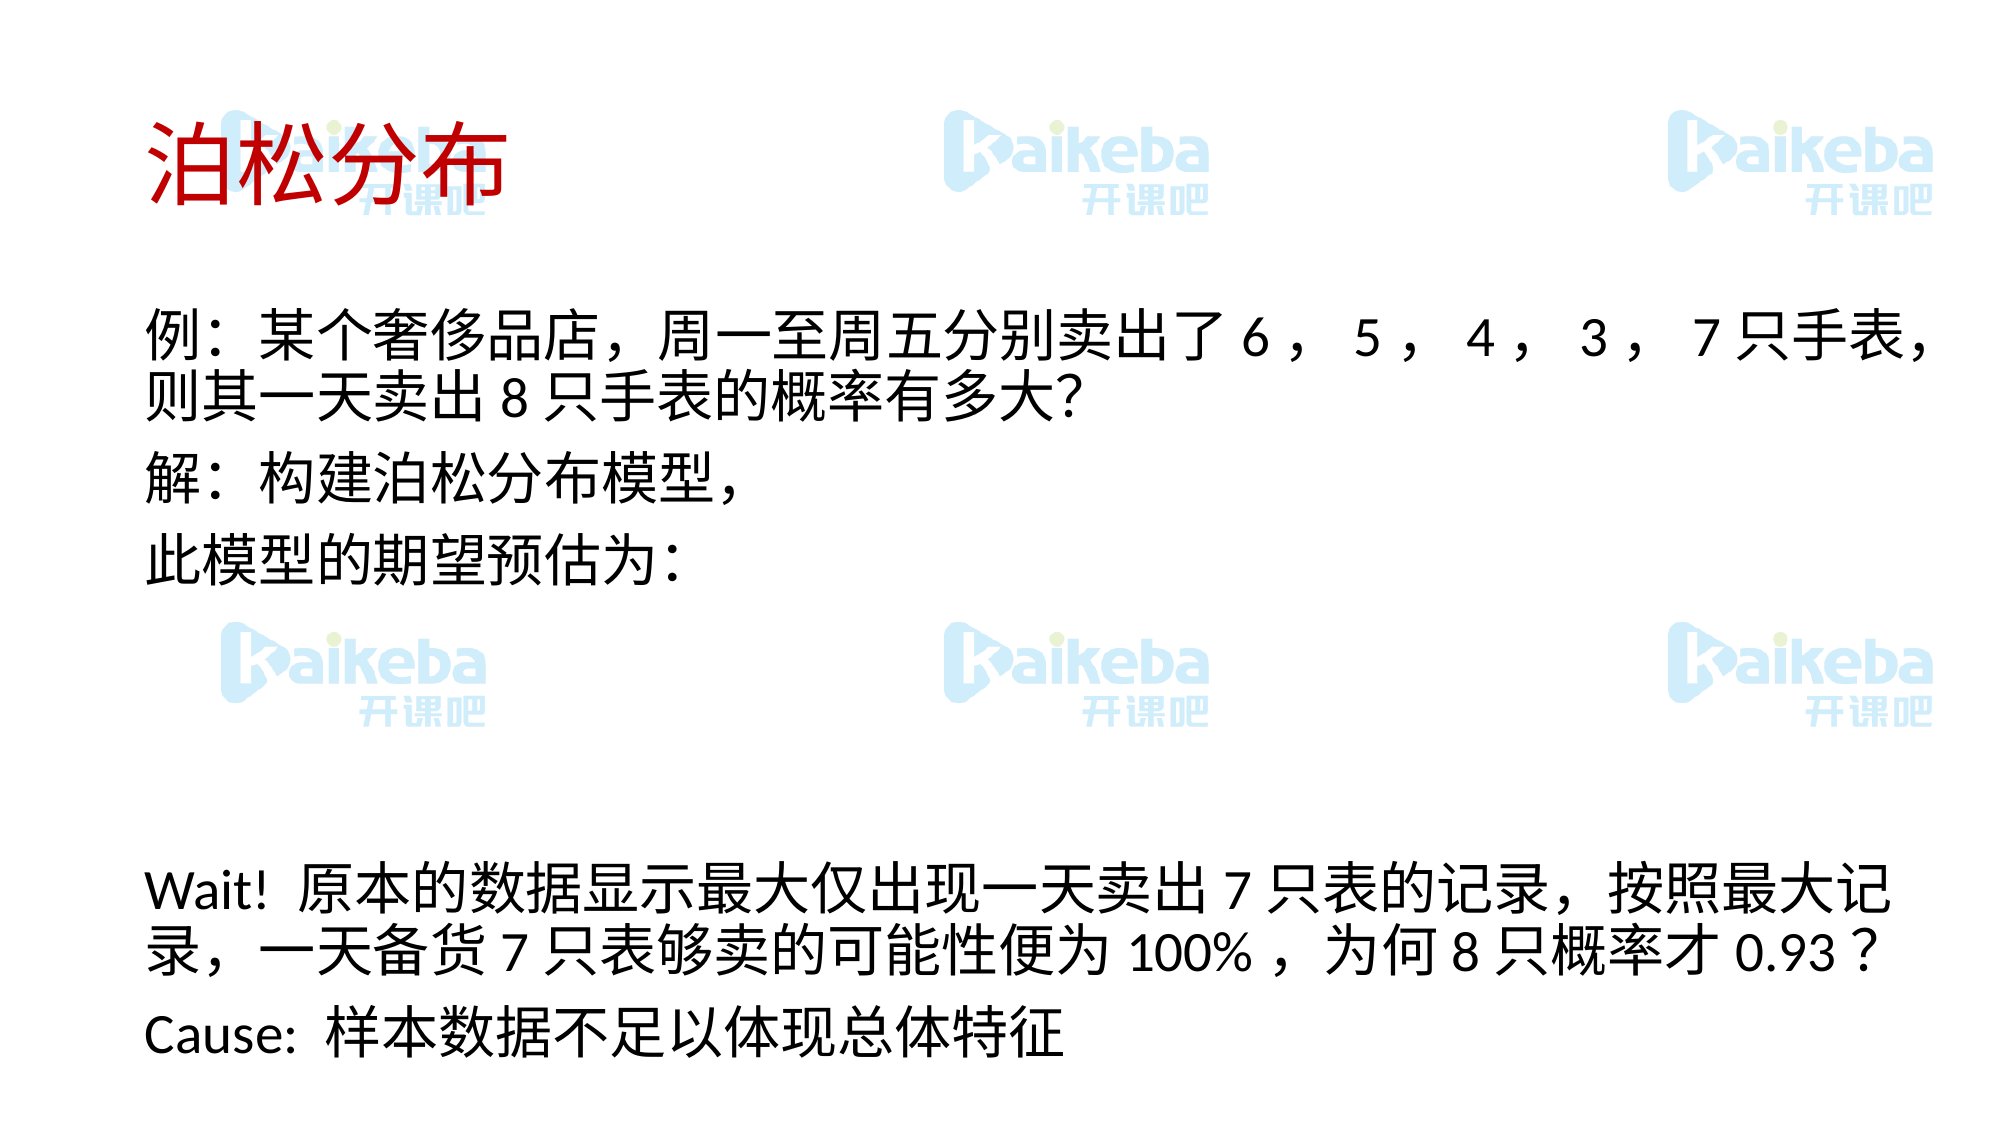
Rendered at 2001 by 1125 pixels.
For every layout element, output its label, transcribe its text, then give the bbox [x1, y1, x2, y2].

title 泊松分布 [136, 59, 1863, 278]
